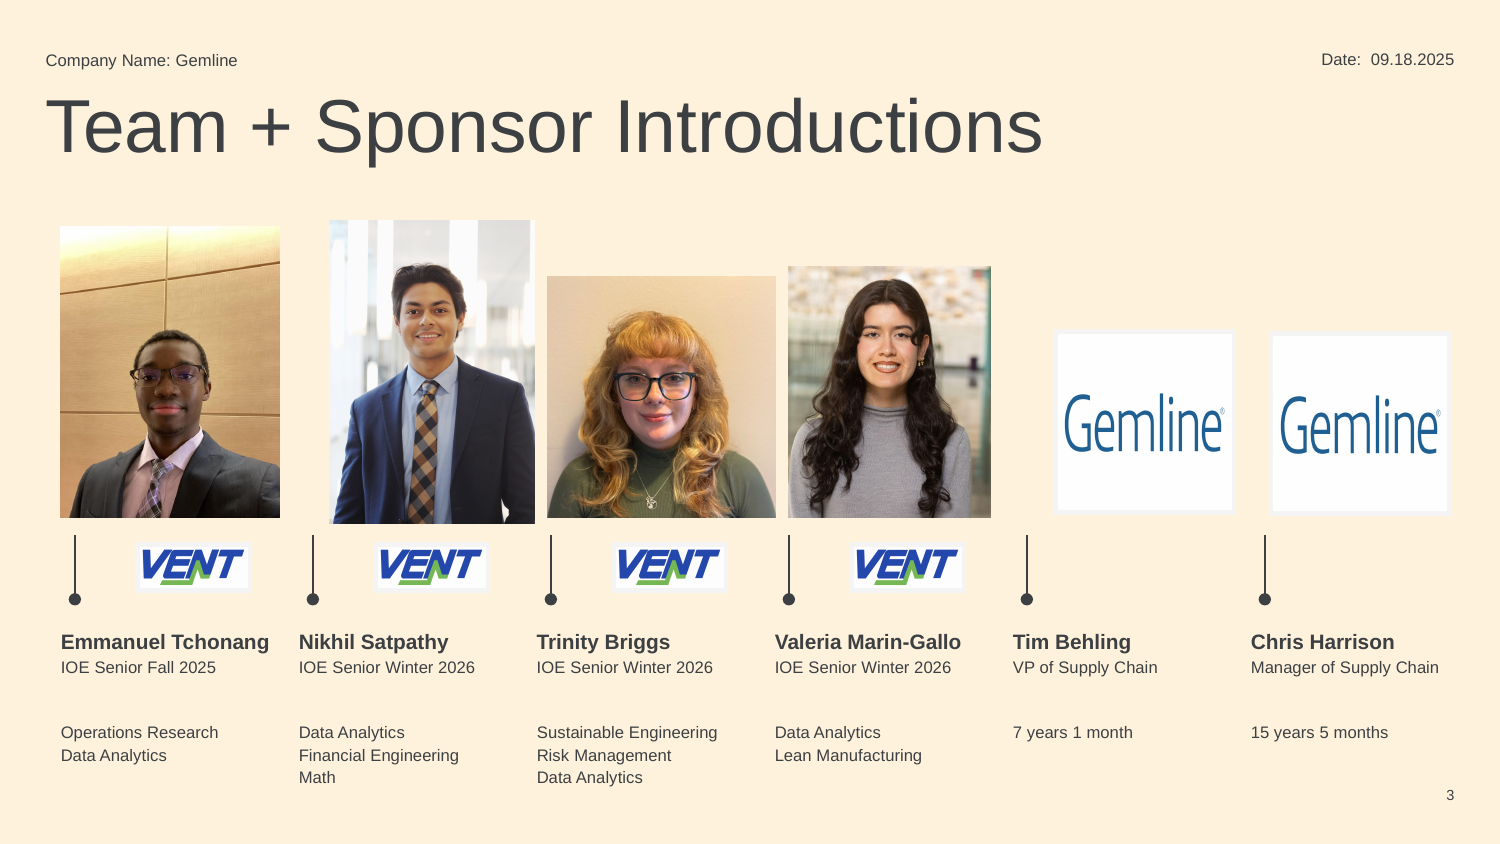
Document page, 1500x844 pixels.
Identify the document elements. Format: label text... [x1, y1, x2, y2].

picture [1272, 335, 1448, 512]
list 7 years 1 month [1012, 718, 1232, 811]
subtitle Company Name: Gemline [45, 47, 332, 68]
picture [377, 546, 487, 589]
subtitle Tim Behling VP of Supply Chain [1012, 625, 1218, 714]
list Data Analytics Financial Engineering Math [298, 718, 518, 811]
picture [547, 275, 776, 518]
picture [615, 546, 725, 589]
title Team + Sponsor Introductions [45, 94, 1217, 258]
subtitle Valeria Marin-Gallo IOE Senior Winter 2026 [774, 625, 980, 714]
picture [788, 265, 991, 518]
picture [1057, 333, 1232, 511]
list Sustainable Engineering Risk Management Data Analytics [536, 718, 756, 811]
subtitle Emmanuel Tchonang IOE Senior Fall 2025 [60, 625, 280, 714]
subtitle Nikhil Satpathy IOE Senior Winter 2026 [298, 625, 537, 714]
list 15 years 5 months [1250, 718, 1470, 811]
subtitle Chris Harrison Manager of Supply Chain [1250, 625, 1456, 714]
picture [139, 546, 249, 589]
list Data Analytics Lean Manufacturing [774, 718, 994, 811]
picture [329, 220, 535, 524]
list Operations Research Data Analytics [60, 718, 280, 811]
subtitle Date: 09.18.2025 [1173, 47, 1455, 68]
subtitle Trinity Briggs IOE Senior Winter 2026 [537, 625, 742, 714]
picture [60, 225, 280, 518]
picture [853, 546, 963, 589]
